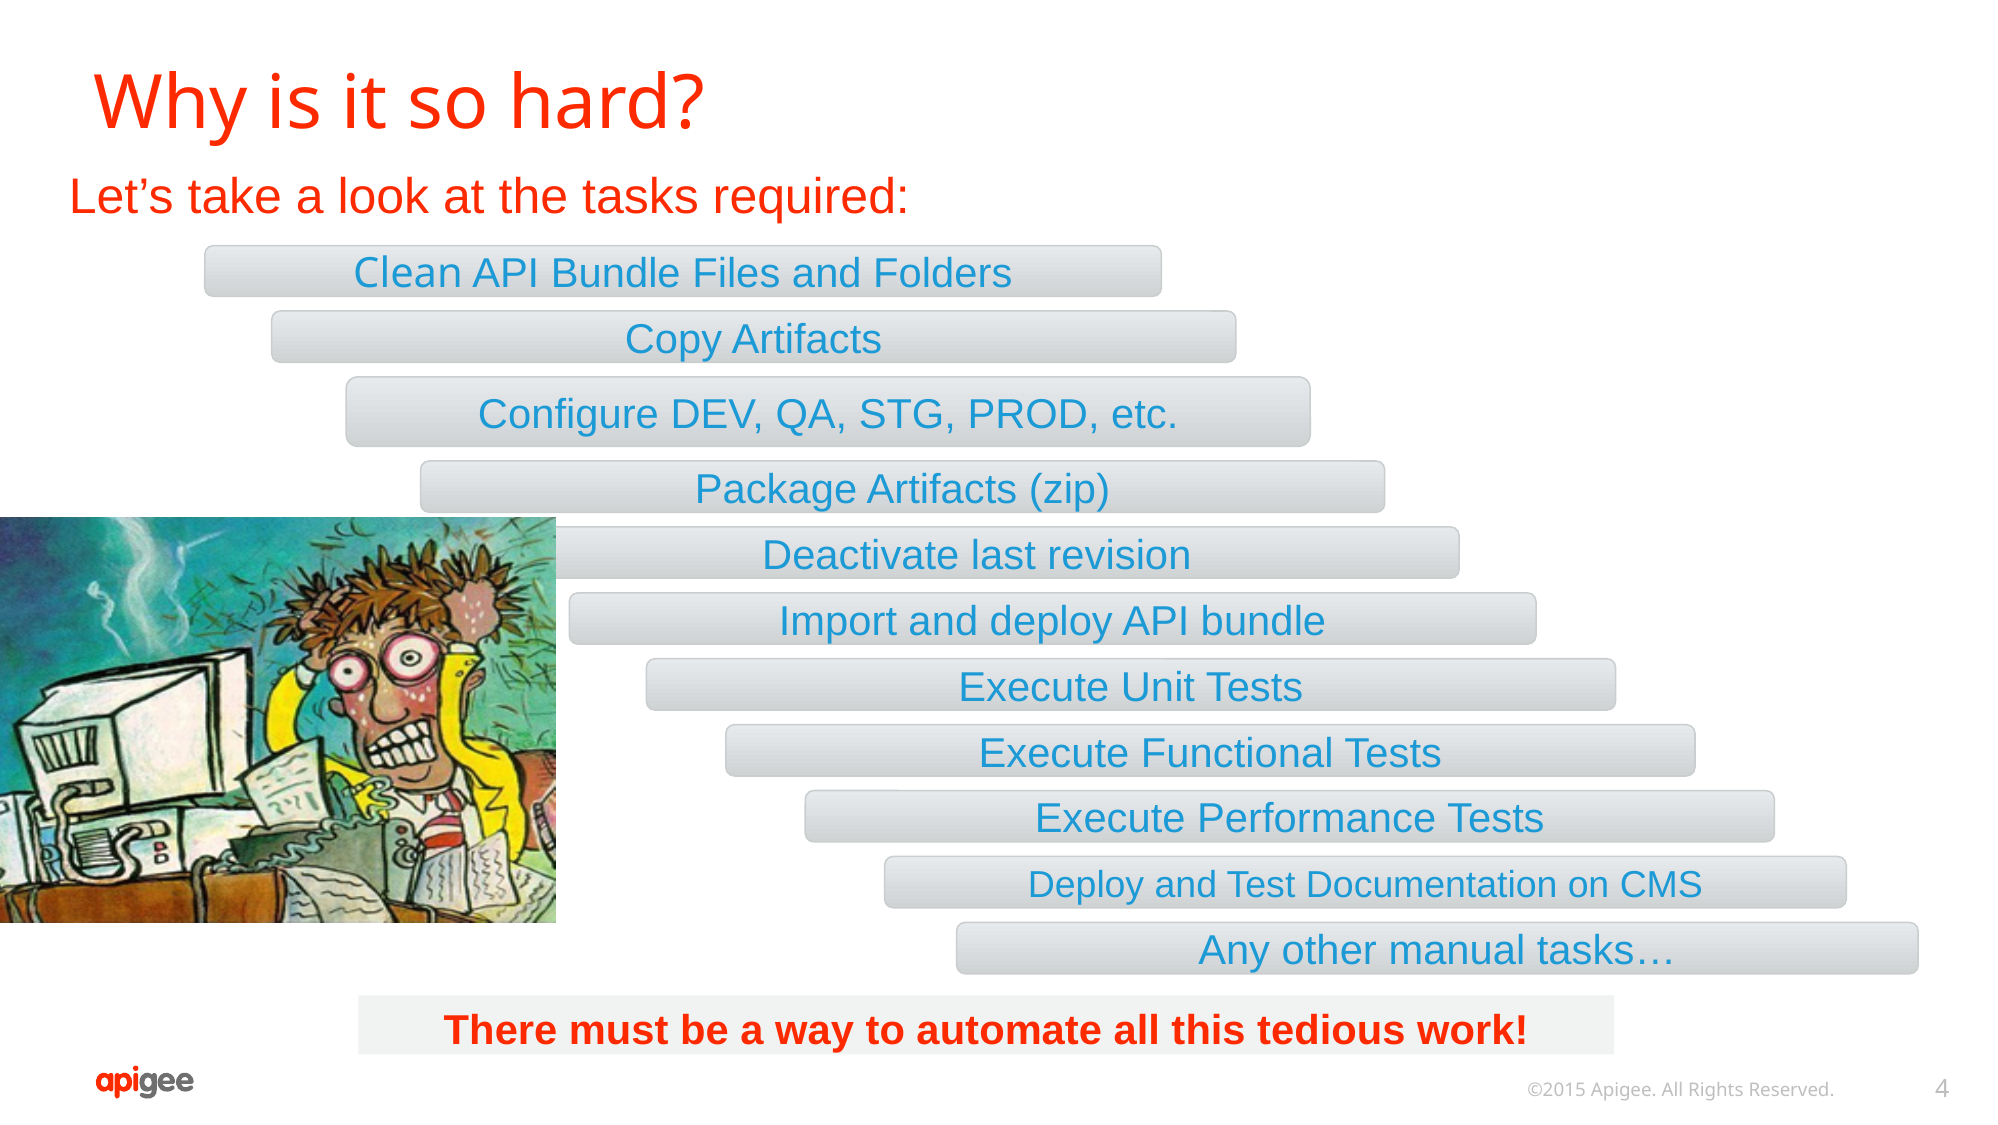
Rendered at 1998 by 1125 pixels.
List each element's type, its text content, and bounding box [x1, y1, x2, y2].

picture [0, 516, 556, 923]
text_box Configure DEV, QA, STG, PROD, etc. [346, 376, 1311, 447]
text_box Deactivate last revision [561, 526, 1460, 579]
text_box Execute Unit Tests [646, 658, 1616, 711]
text_box Import and deploy API bundle [569, 592, 1537, 645]
text_box Copy Artifacts [271, 310, 1236, 363]
footer ©2015 Apigee. All Rights Reserved. [1214, 1059, 1847, 1120]
slide_number 4 [1864, 1059, 1965, 1120]
text_box Let’s take a look at the tasks required: [52, 155, 1998, 216]
list [49, 759, 1946, 1055]
text_box Execute Functional Tests [725, 724, 1696, 759]
text_box There must be a way to automate all this tedious work! [358, 995, 1615, 1055]
title Why is it so hard? [78, 43, 1783, 154]
text_box Deploy and Test Documentation on CMS [884, 856, 1847, 908]
text_box Any other manual tasks… [956, 922, 1919, 974]
text_box Execute Performance Tests [805, 790, 1775, 842]
text_box Package Artifacts (zip) [420, 460, 1385, 513]
text_box Clean API Bundle Files and Folders [204, 245, 1162, 297]
